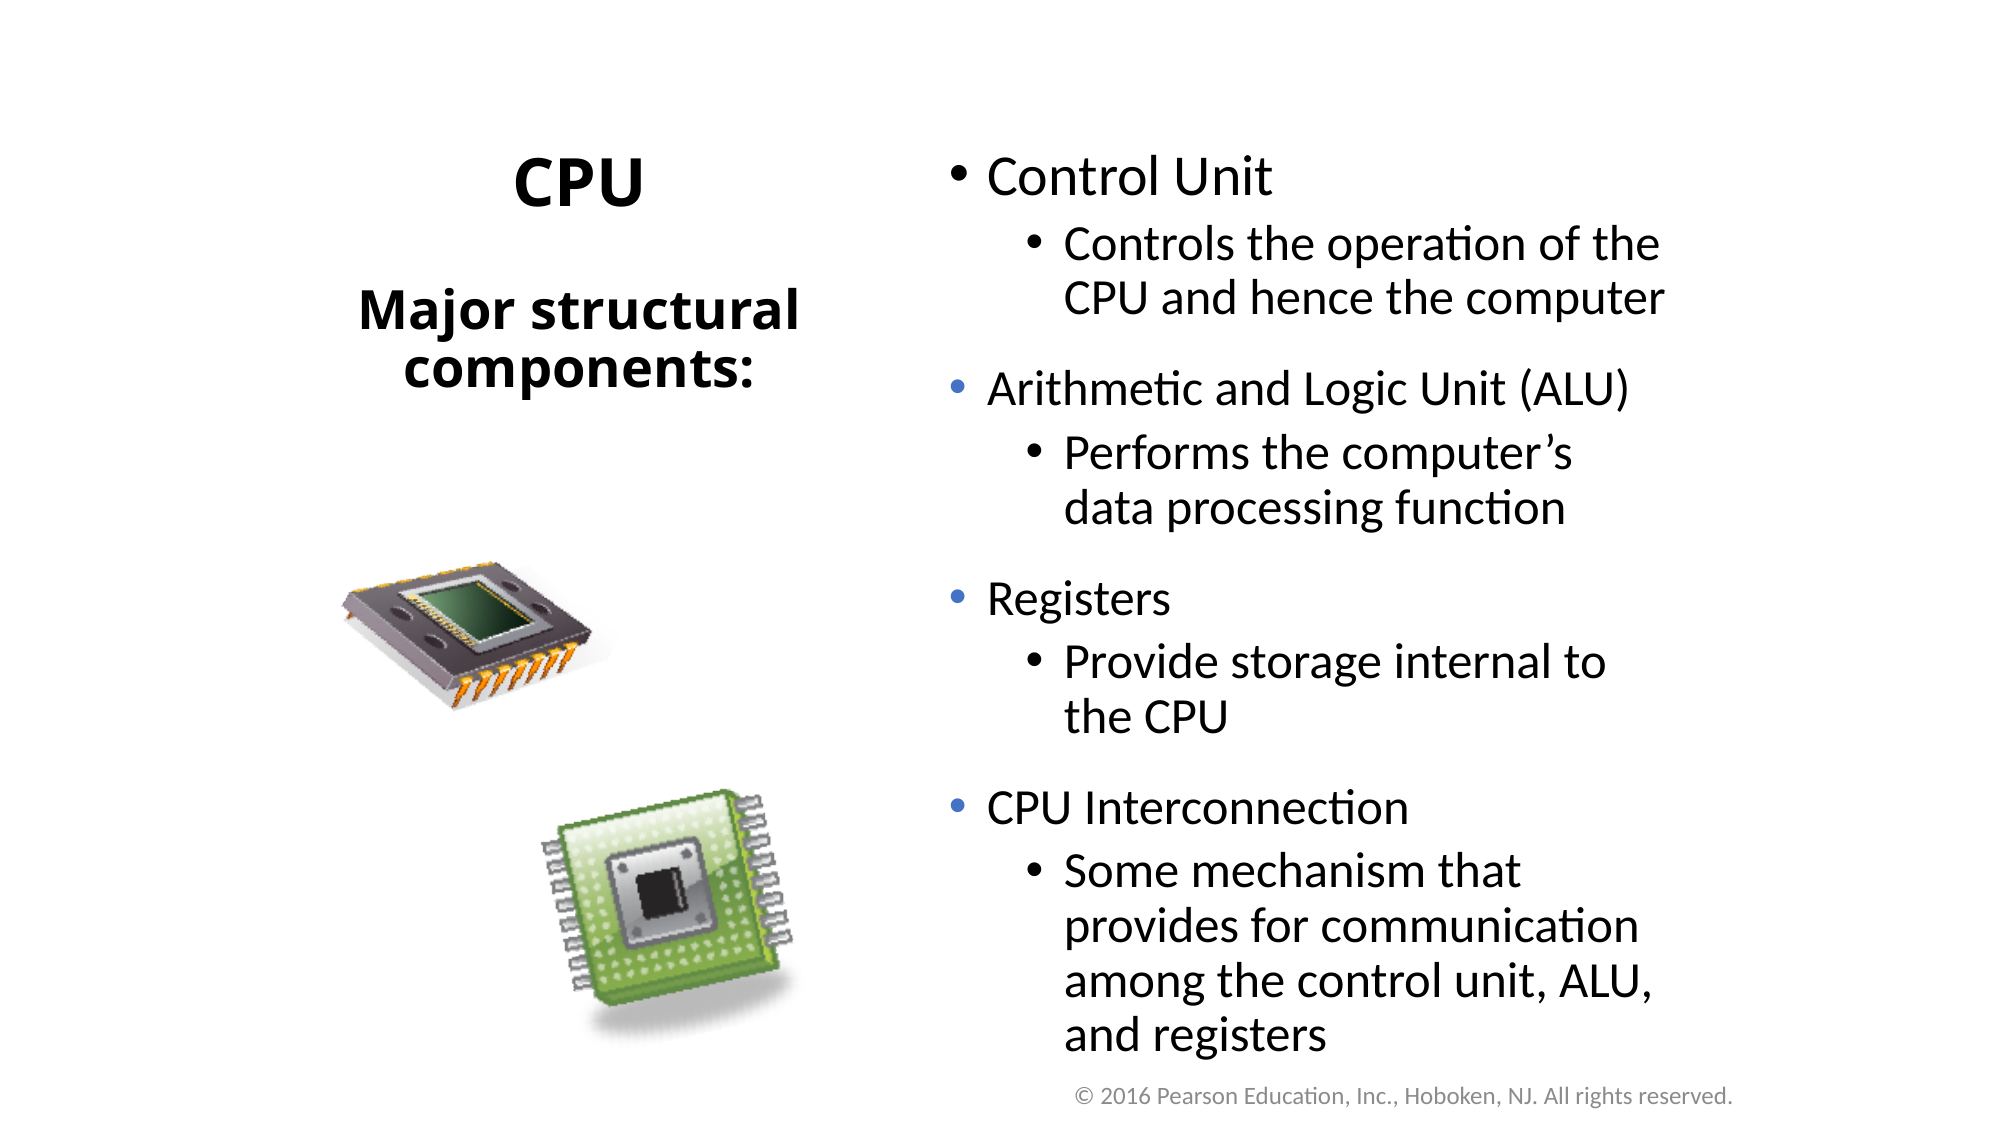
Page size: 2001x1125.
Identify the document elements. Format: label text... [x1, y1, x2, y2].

title CPU [312, 37, 847, 229]
footer © 2016 Pearson Education, Inc., Hoboken, NJ. All rights reserved. [883, 1065, 1750, 1125]
list Major structural components: [312, 275, 847, 668]
list Control Unit Controls the operation of the CPU and hence the computer Arithmetic and Logic Unit (ALU) Performs the computer’s data processing function Registers Provide storage internal to the CPU CPU Interconnection Some mechanism that provides for communication among the control unit, ALU, and registers [933, 137, 1688, 1065]
picture [300, 438, 826, 1063]
